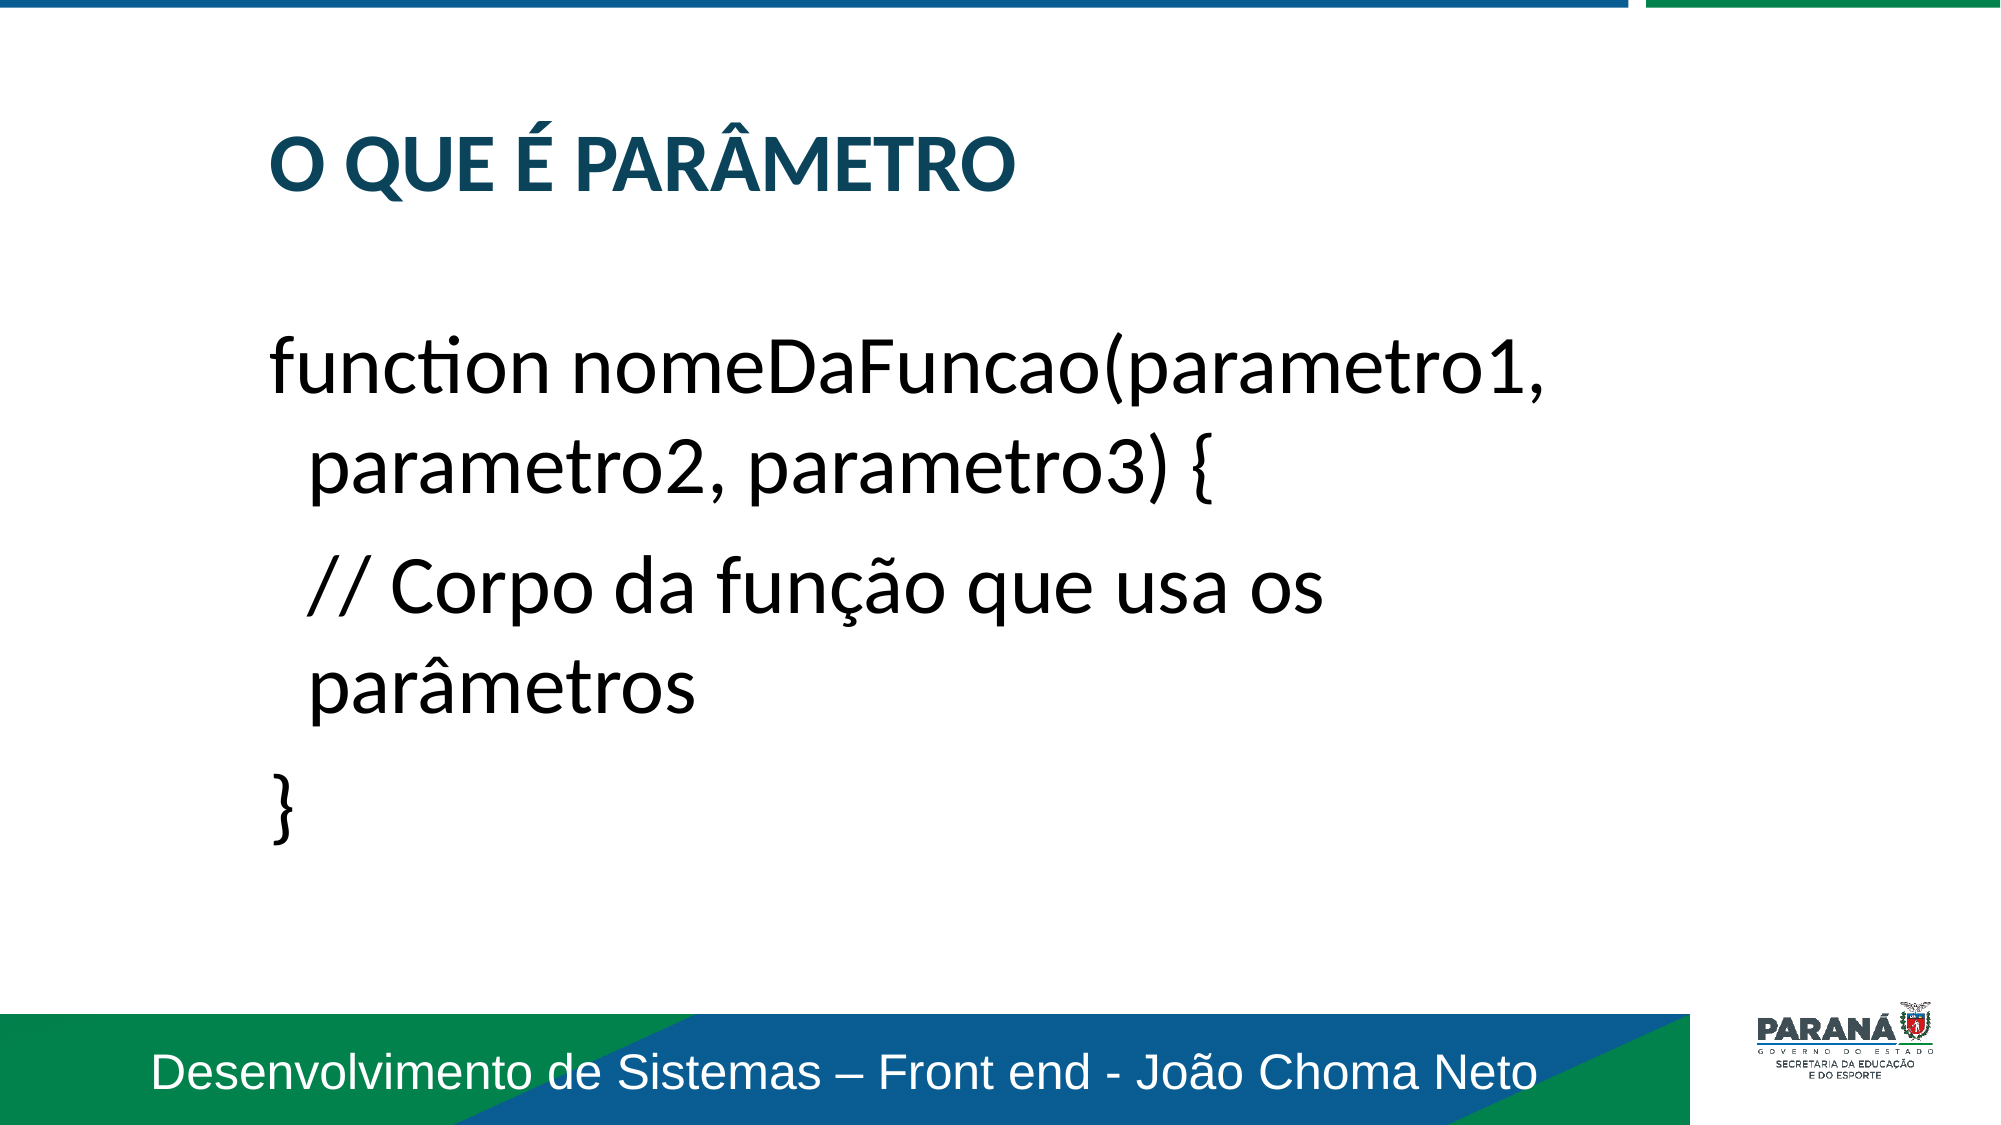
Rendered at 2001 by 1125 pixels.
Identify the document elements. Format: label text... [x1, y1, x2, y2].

picture [0, 1014, 1690, 1125]
list O QUE É PARÂMETRO [217, 111, 1637, 249]
picture [1757, 1002, 1933, 1081]
list function nomeDaFuncao(parametro1, parametro2, parametro3) { // Corpo da função que usa os parâmetros } [217, 302, 1677, 921]
